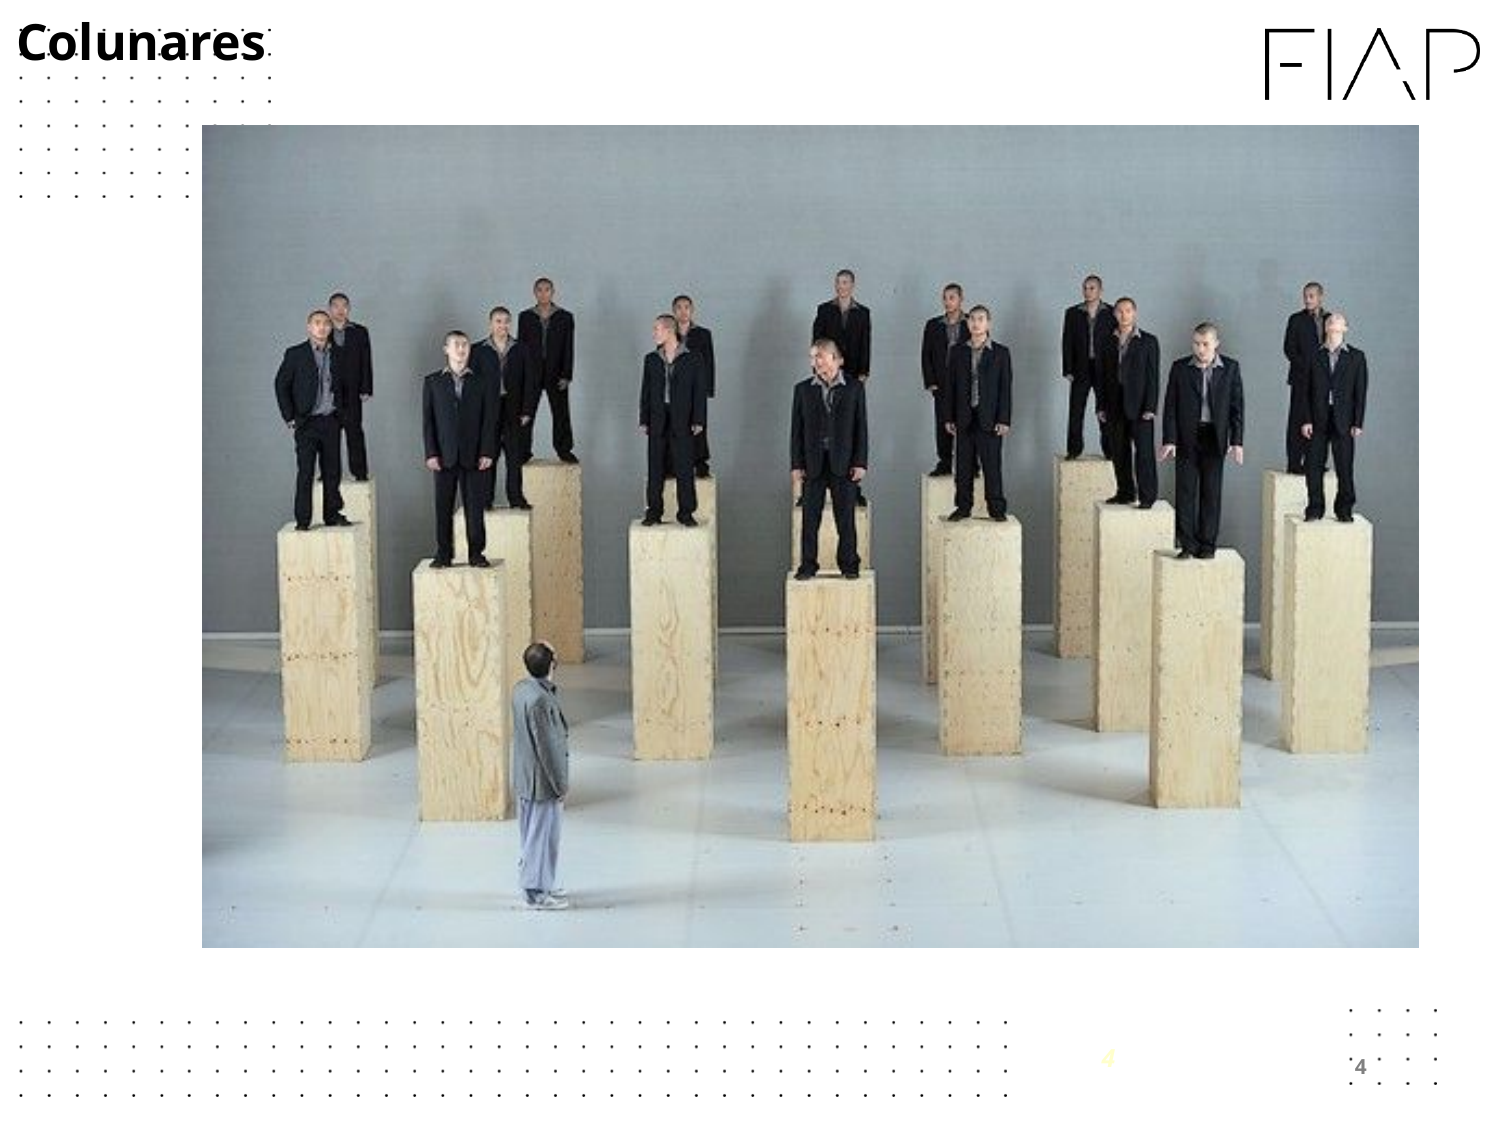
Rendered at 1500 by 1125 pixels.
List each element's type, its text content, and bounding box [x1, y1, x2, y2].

picture [19, 1019, 1007, 1097]
text_box Colunares [1, 3, 811, 79]
picture [1265, 28, 1480, 100]
picture [1344, 1007, 1437, 1085]
picture [19, 79, 1420, 948]
